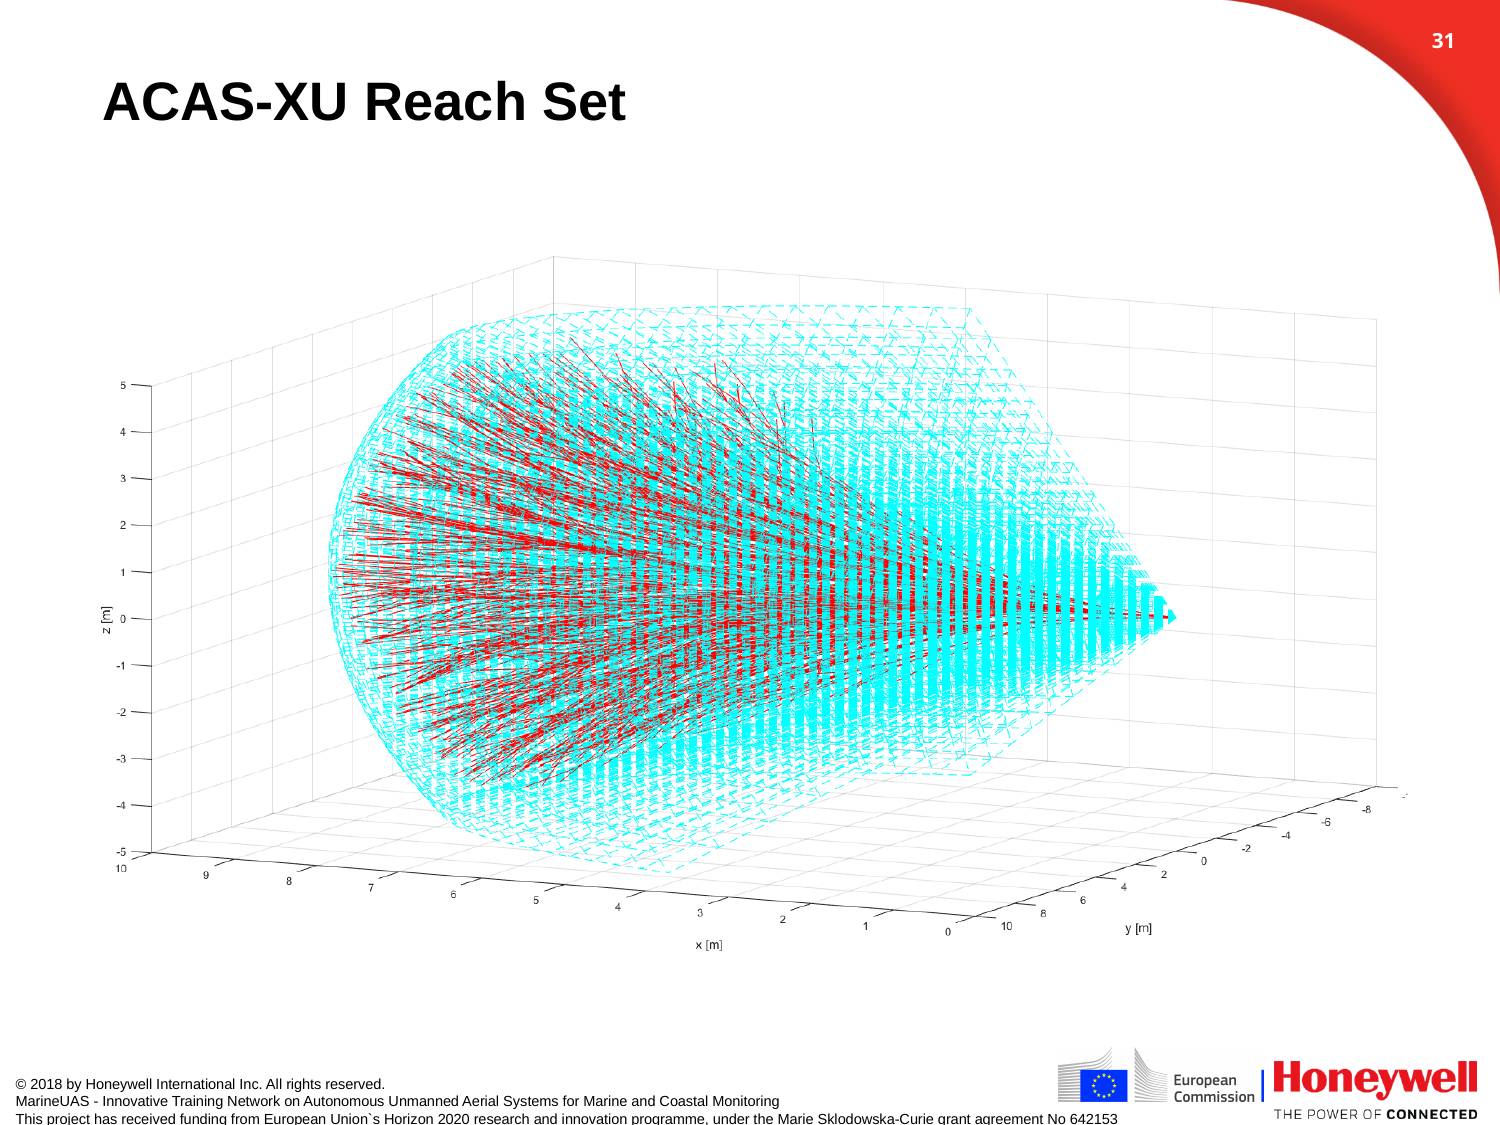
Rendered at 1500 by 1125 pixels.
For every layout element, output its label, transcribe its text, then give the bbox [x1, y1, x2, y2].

picture [1058, 1047, 1264, 1102]
picture [1274, 1061, 1477, 1119]
title ACAS-XU Reach Set [86, 58, 1347, 141]
slide_number 30 [1416, 0, 1500, 83]
picture [86, 0, 1500, 952]
